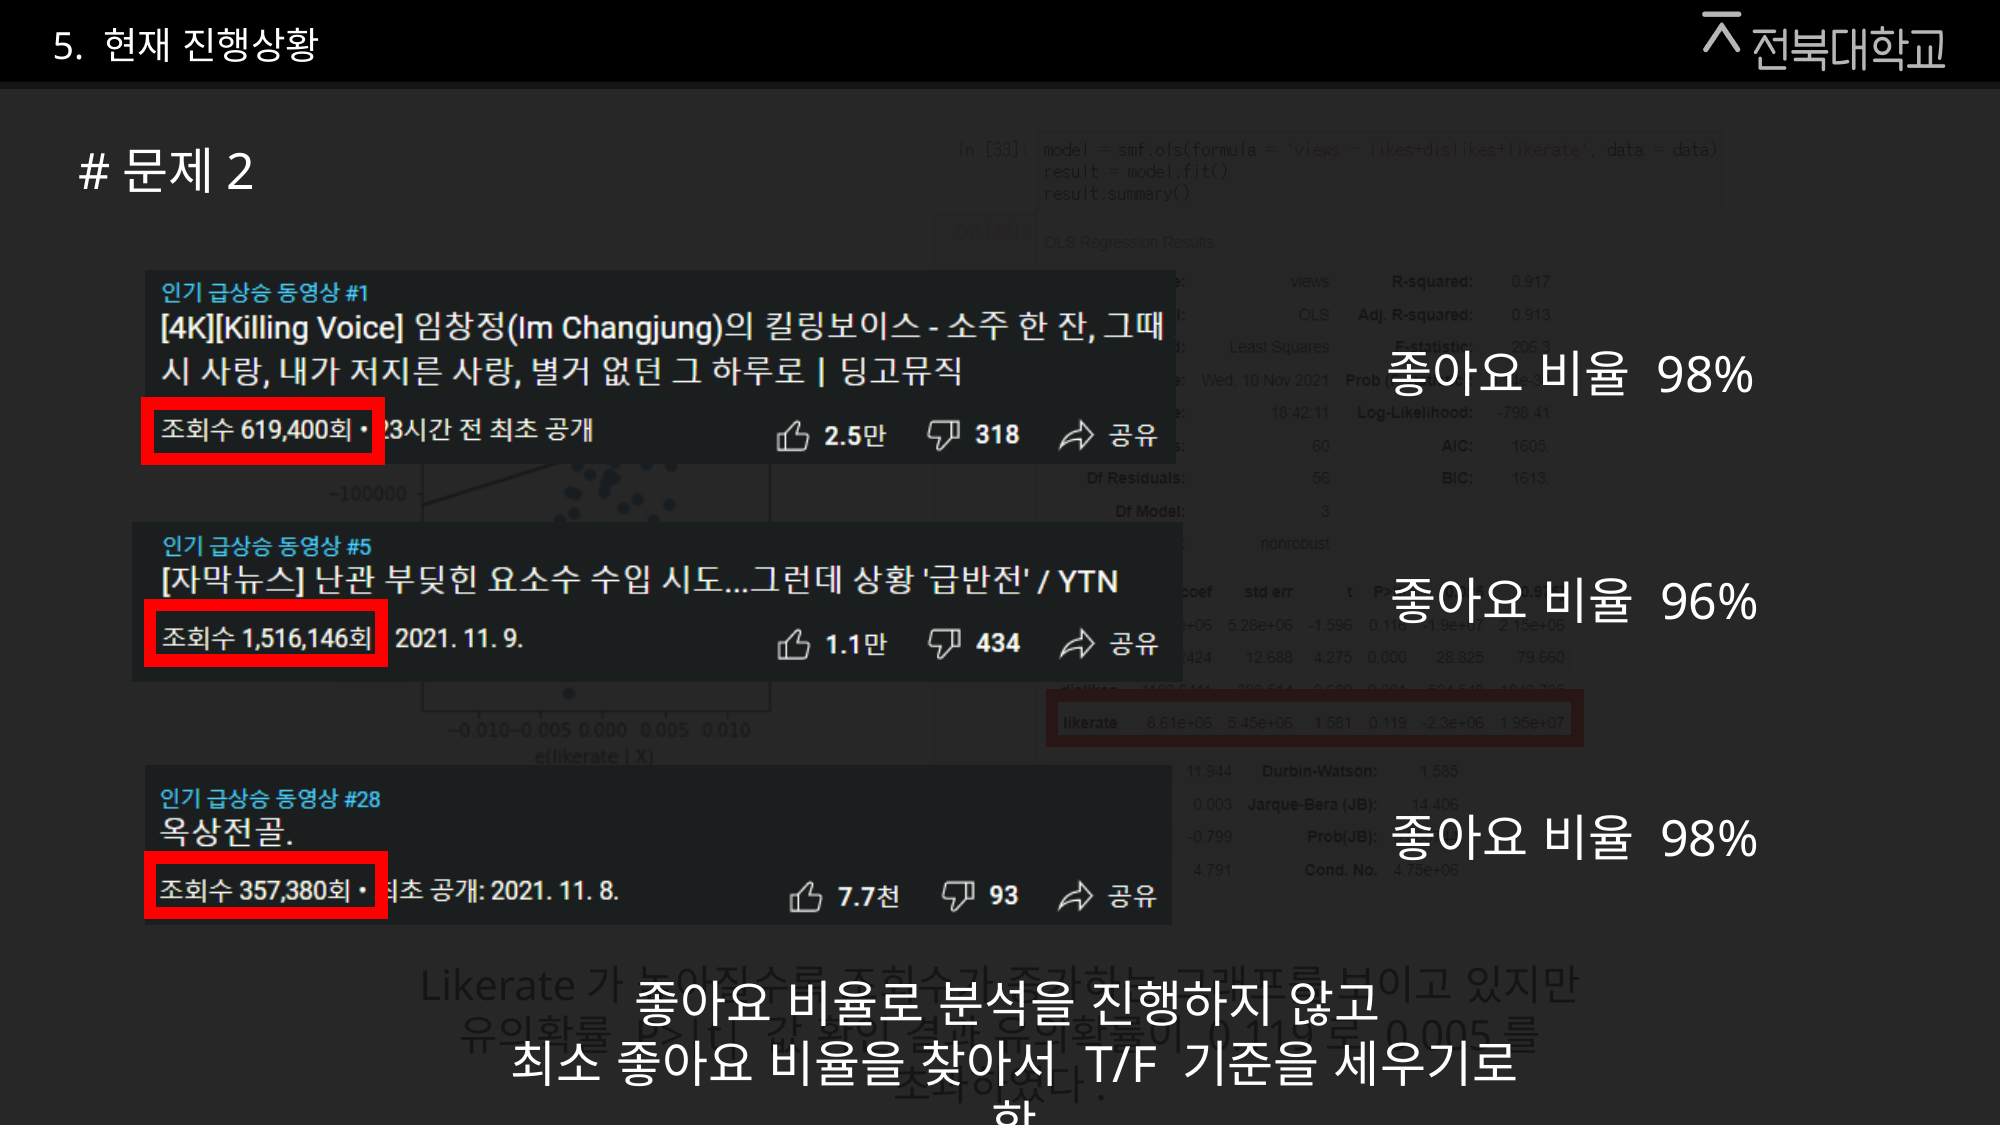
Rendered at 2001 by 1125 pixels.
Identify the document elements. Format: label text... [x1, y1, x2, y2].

text_box 좋아요 비율 98% [1724, 334, 2000, 410]
text_box [0, 81, 2000, 1125]
text_box [0, 0, 2000, 75]
text_box #문제2 [63, 132, 340, 208]
picture [1691, 6, 1954, 75]
text_box 좋아요 비율로 분석을 진행하지 않고 최소 좋아요 비율을 찾아서 T/F 기준을 세우기로 함 [476, 964, 1553, 1125]
picture [132, 125, 1724, 925]
text_box 좋아요 비율 98% [1724, 798, 2000, 874]
text_box 좋아요 비율 96% [1724, 561, 2000, 637]
